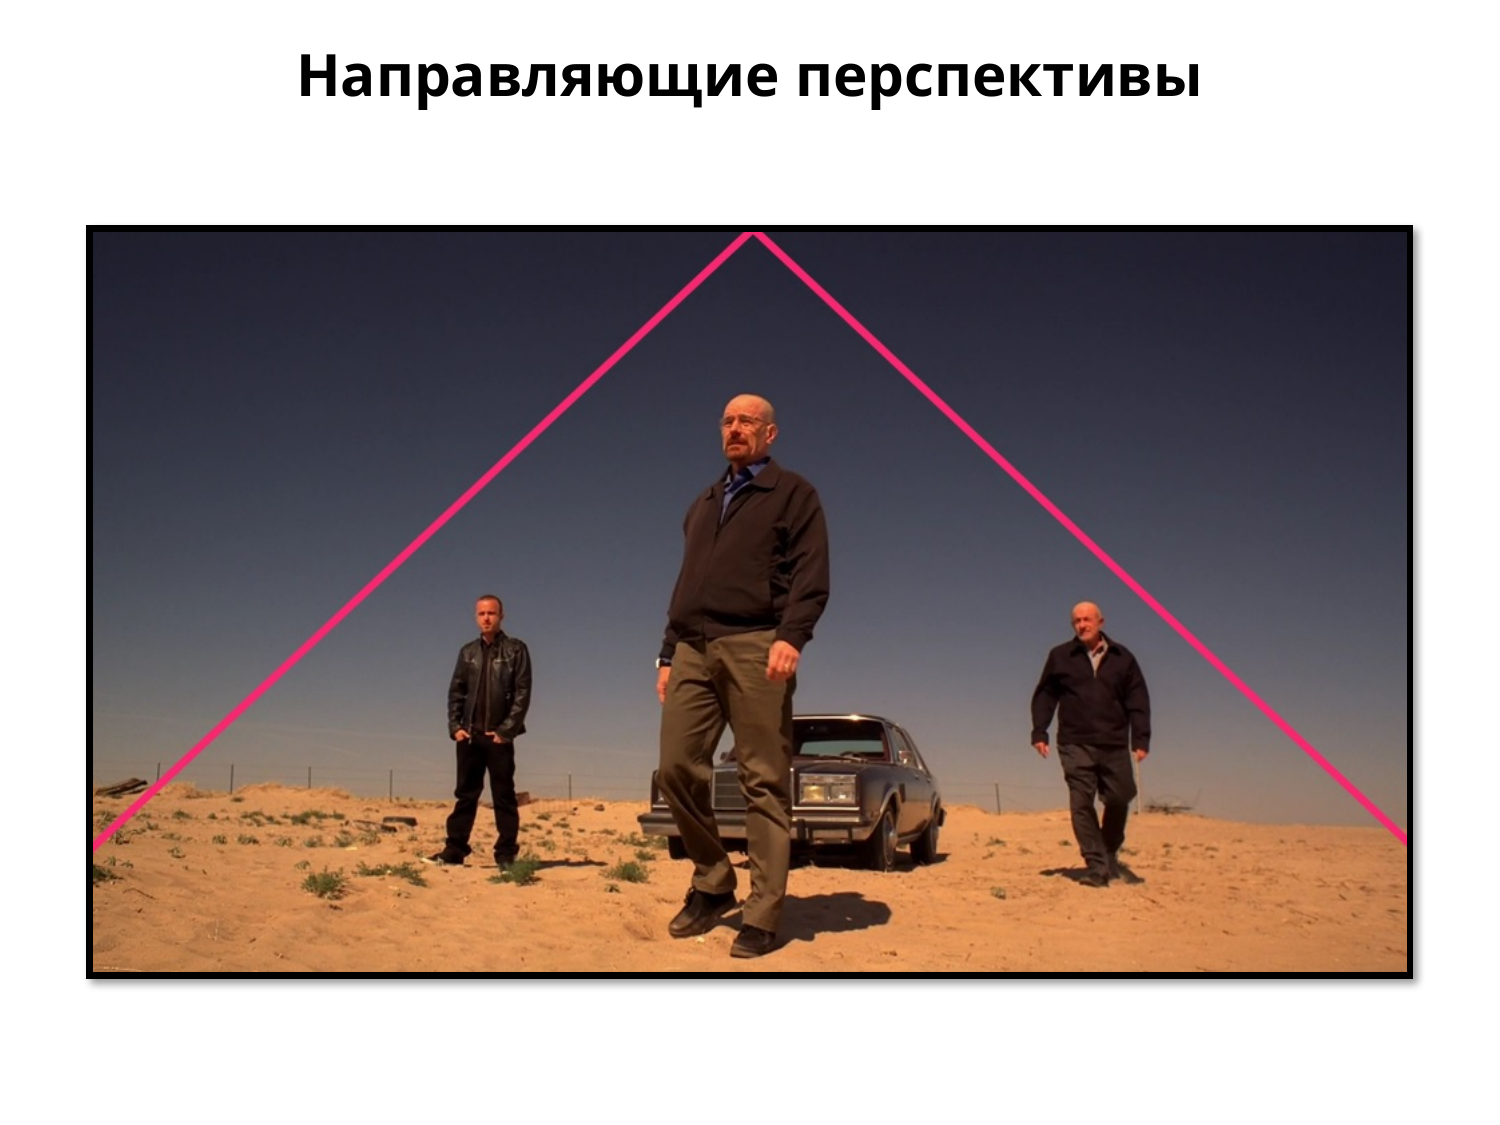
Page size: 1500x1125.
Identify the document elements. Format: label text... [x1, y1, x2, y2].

text_box Направляющие перспективы [17, 30, 1483, 116]
picture [92, 231, 1408, 973]
